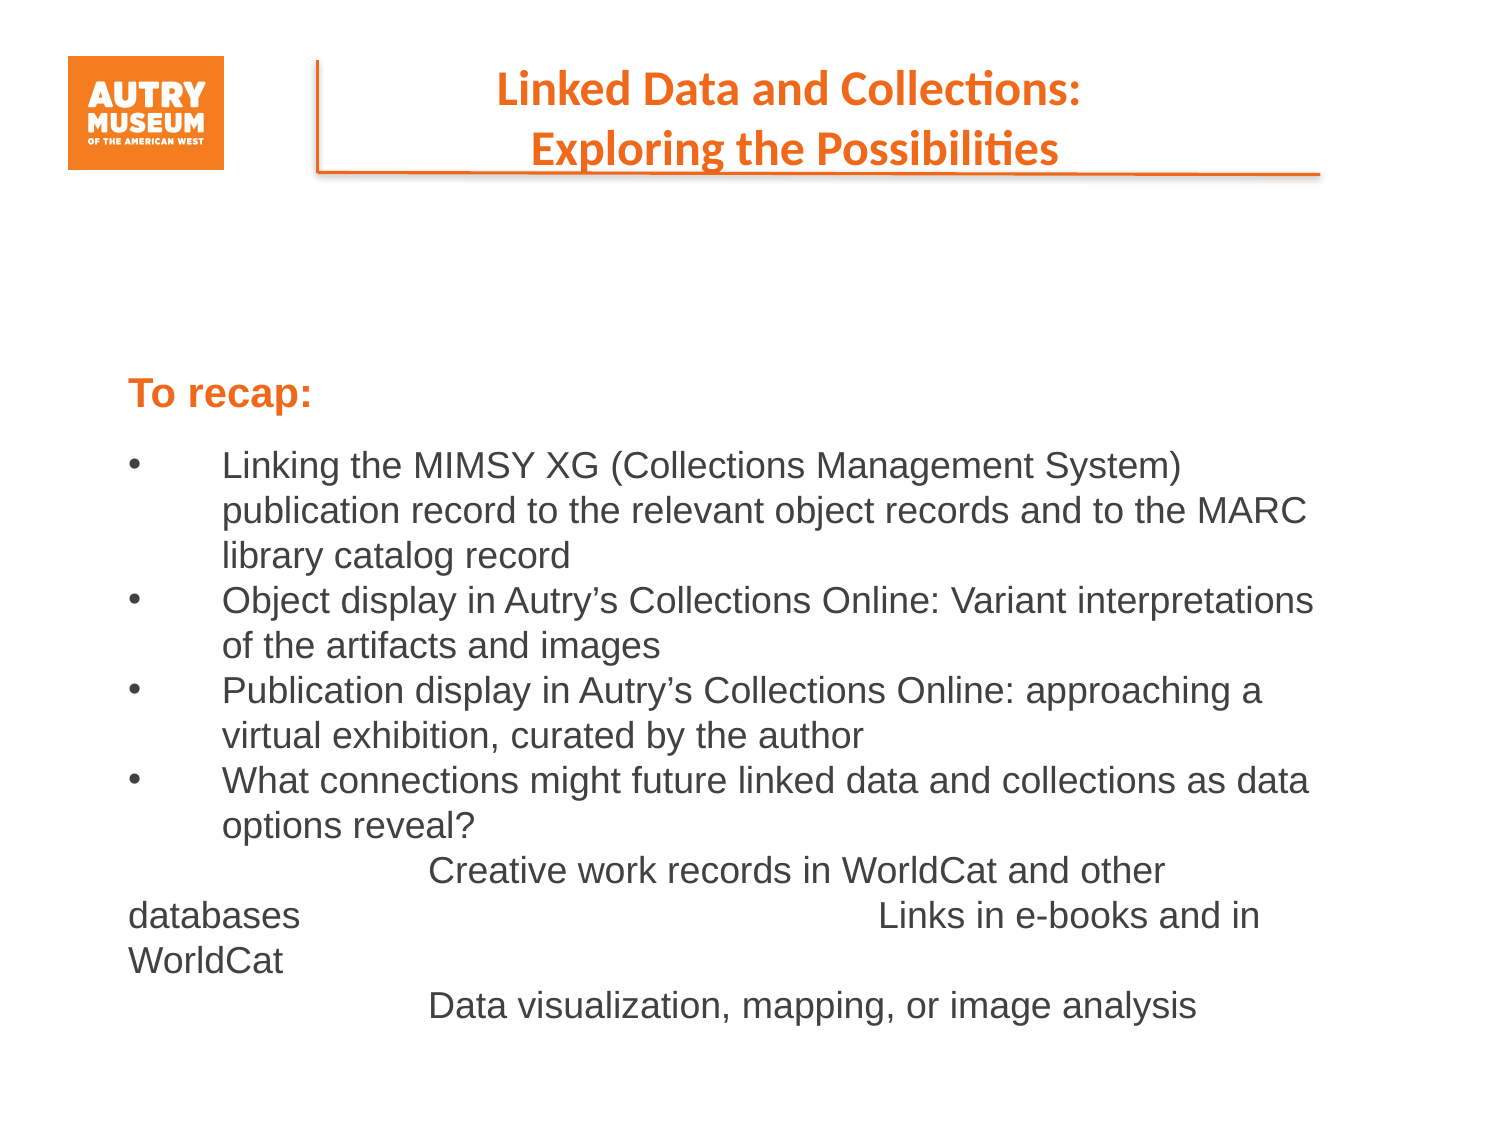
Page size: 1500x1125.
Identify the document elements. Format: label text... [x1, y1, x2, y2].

picture [68, 56, 225, 170]
text_box To recap: Linking the MIMSY XG (Collections Management System) publication record to the relevant object records and to the MARC library catalog record Object display in Autry’s Collections Online: Variant interpretations of the artifacts and images Publication display in Autry’s Collections Online: approaching a virtual exhibition, curated by the author What connections might future linked data and collections as data options reveal? Creative work records in WorldCat and other databases Links in e-books and in WorldCat Data visualization, mapping, or image analysis [113, 358, 1356, 1079]
title Linked Data and Collections: Exploring the Possibilities [348, 61, 1243, 169]
